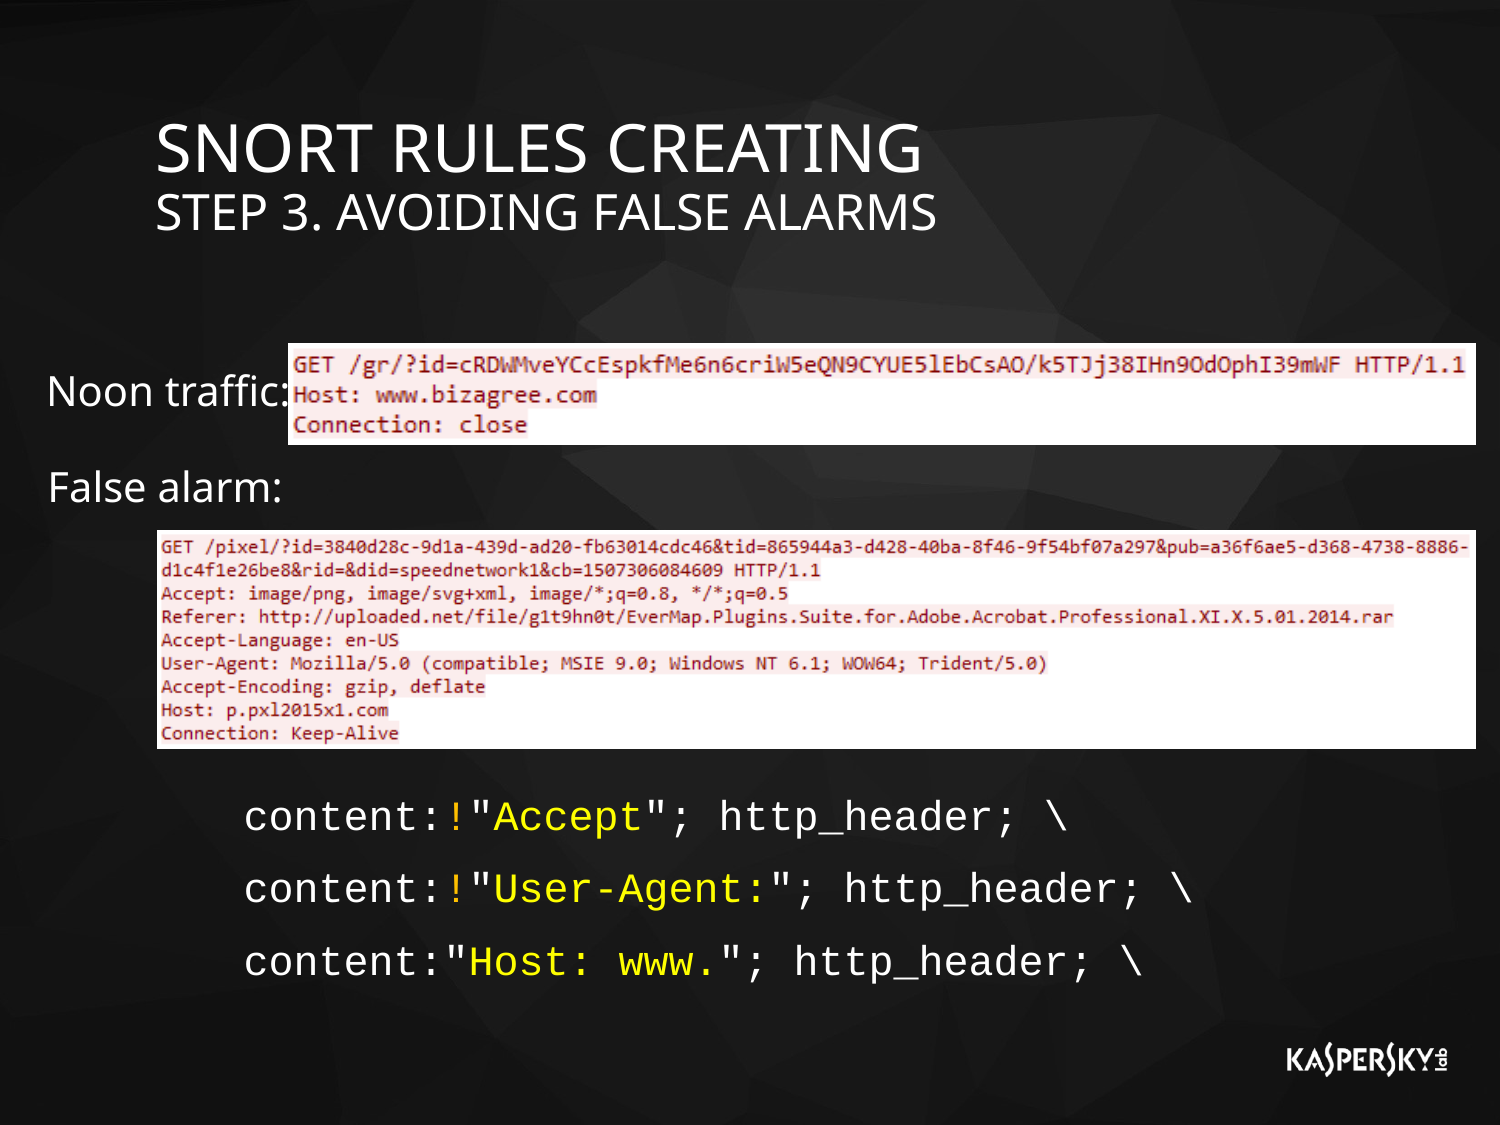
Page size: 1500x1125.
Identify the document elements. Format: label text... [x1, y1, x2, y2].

list content:!"Accept"; http_header; \ content:!"User-Agent:"; http_header; \ content:"Host: www."; http_header; \ [228, 771, 1293, 966]
text_box False alarm: [32, 453, 298, 519]
picture [0, 0, 1500, 1125]
title snort rules Creating Step 3. avoiding false alarms [140, 101, 1360, 344]
text_box Noon traffic: [31, 357, 288, 423]
